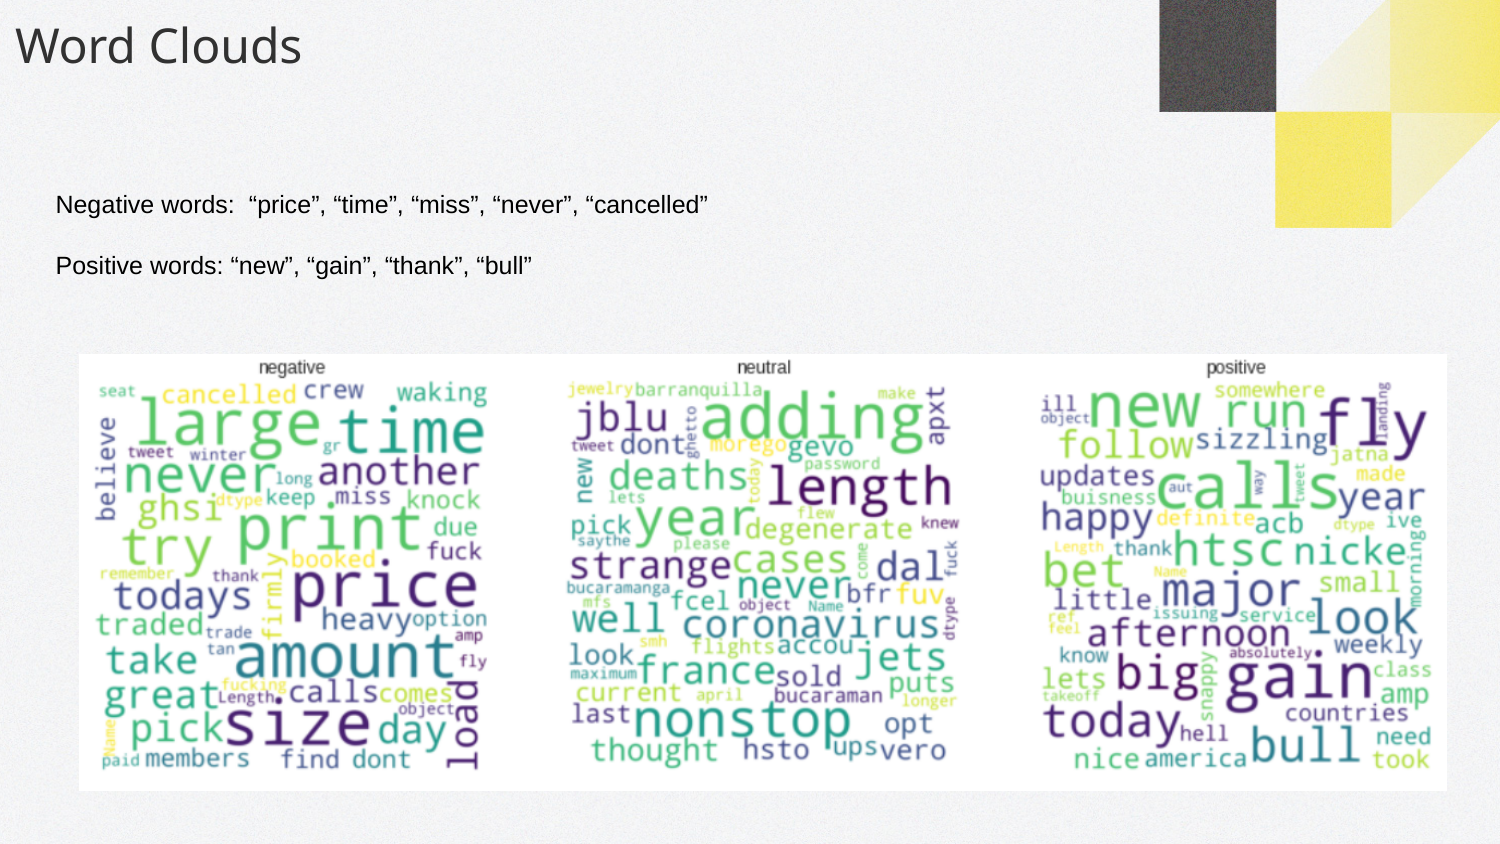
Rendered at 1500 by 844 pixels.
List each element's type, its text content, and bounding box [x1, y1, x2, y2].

text_box Positive words: “new”, “gain”, “thank”, “bull” [40, 204, 710, 294]
title Word Clouds [0, 0, 1262, 88]
text_box Negative words: “price”, “time”, “miss”, “never”, “cancelled” [40, 143, 780, 234]
picture [0, 0, 1500, 844]
